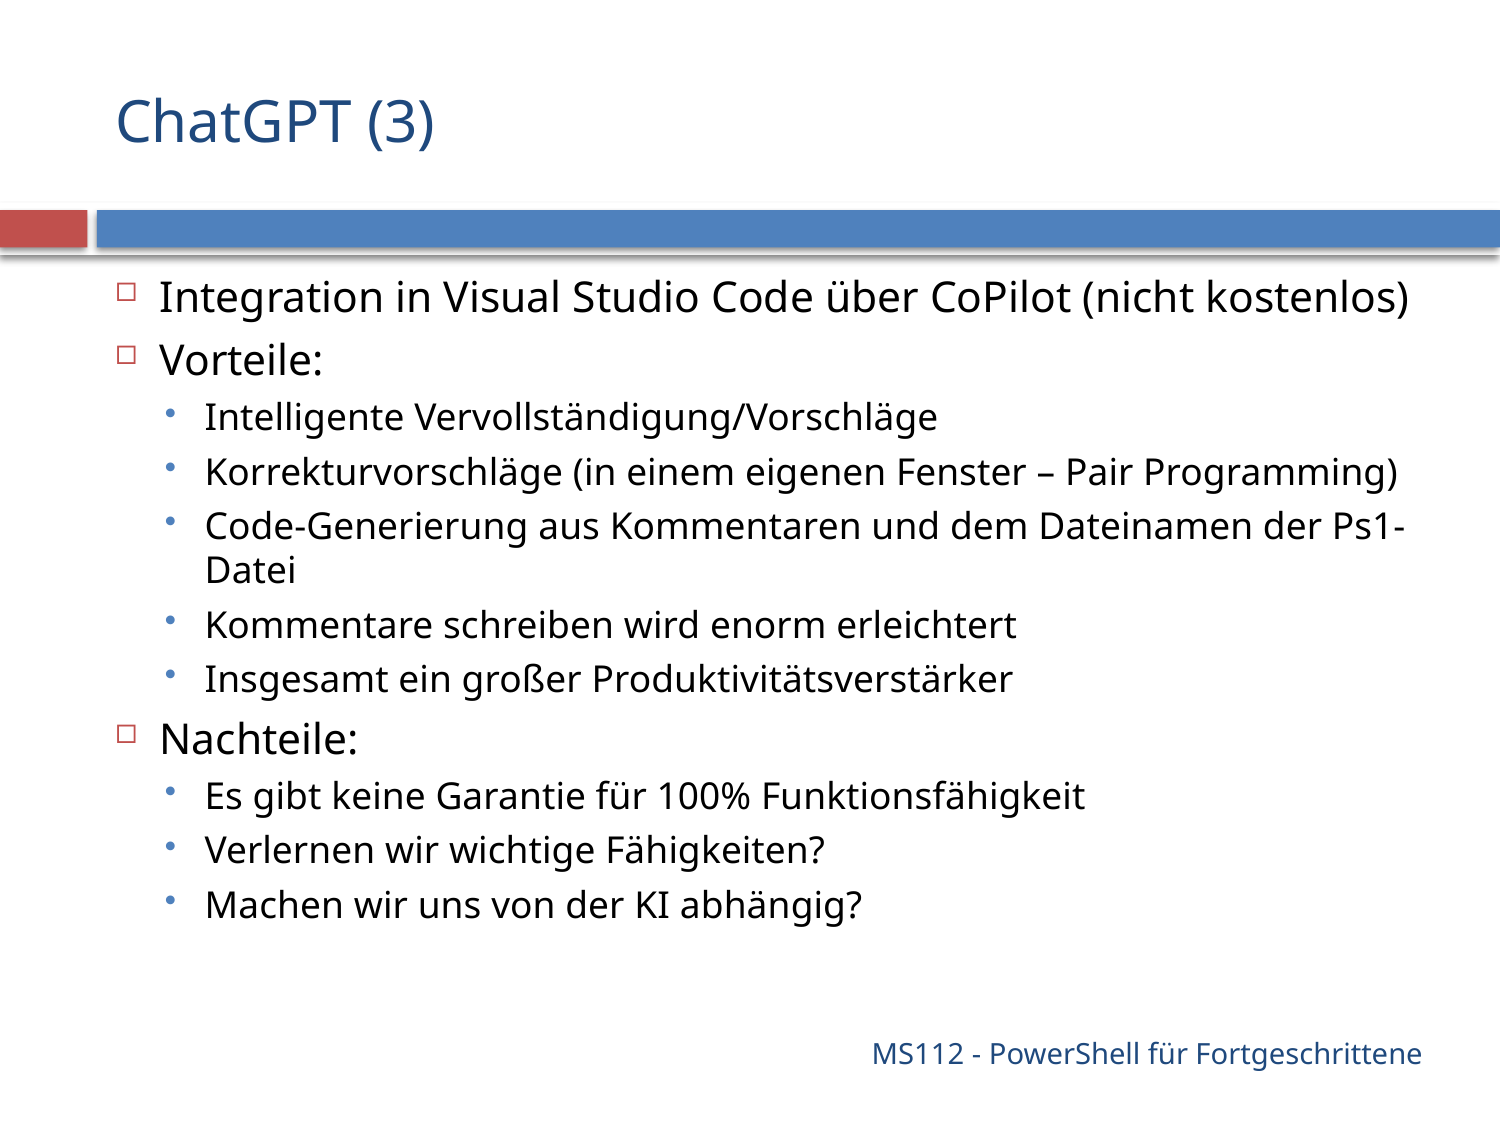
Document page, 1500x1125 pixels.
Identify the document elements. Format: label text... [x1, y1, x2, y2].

list Integration in Visual Studio Code über CoPilot (nicht kostenlos) Vorteile: Intelligente Vervollständigung/Vorschläge Korrekturvorschläge (in einem eigenen Fenster – Pair Programming) Code-Generierung aus Kommentaren und dem Dateinamen der Ps1-Datei Kommentare schreiben wird enorm erleichtert Insgesamt ein großer Produktivitätsverstärker Nachteile: Es gibt keine Garantie für 100% Funktionsfähigkeit Verlernen wir wichtige Fähigkeiten? Machen wir uns von der KI abhängig? [100, 262, 1438, 1000]
footer MS112 - PowerShell für Fortgeschrittene [99, 1024, 1438, 1085]
title ChatGPT (3) [100, 37, 1438, 200]
